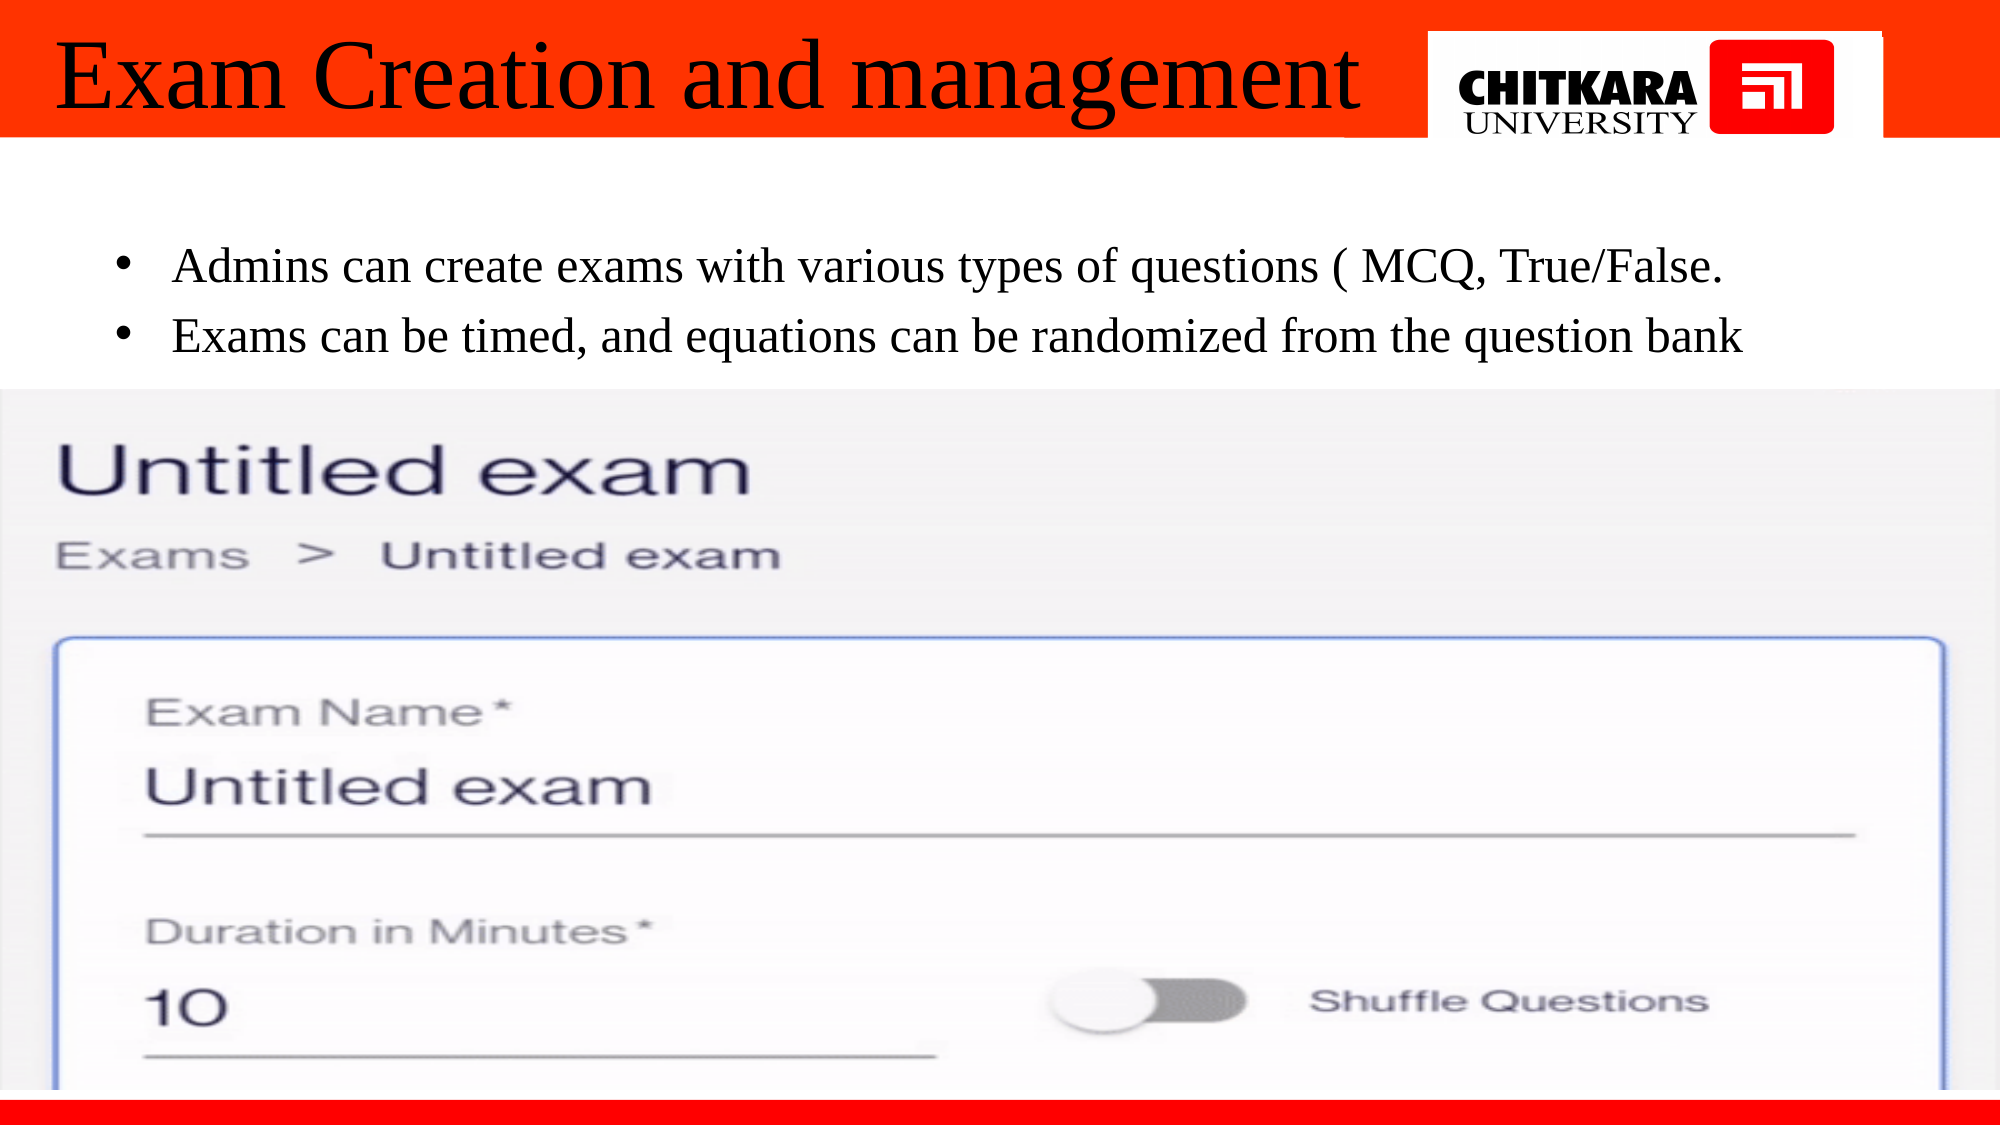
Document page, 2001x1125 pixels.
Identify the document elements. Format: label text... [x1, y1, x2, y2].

title Exam Creation and management [0, 0, 1417, 138]
picture [1433, 37, 1854, 138]
picture [0, 389, 2000, 1090]
list Admins can create exams with various types of questions ( MCQ, True/False. Exams can be timed, and equations can be randomized from the question bank [99, 224, 1901, 363]
